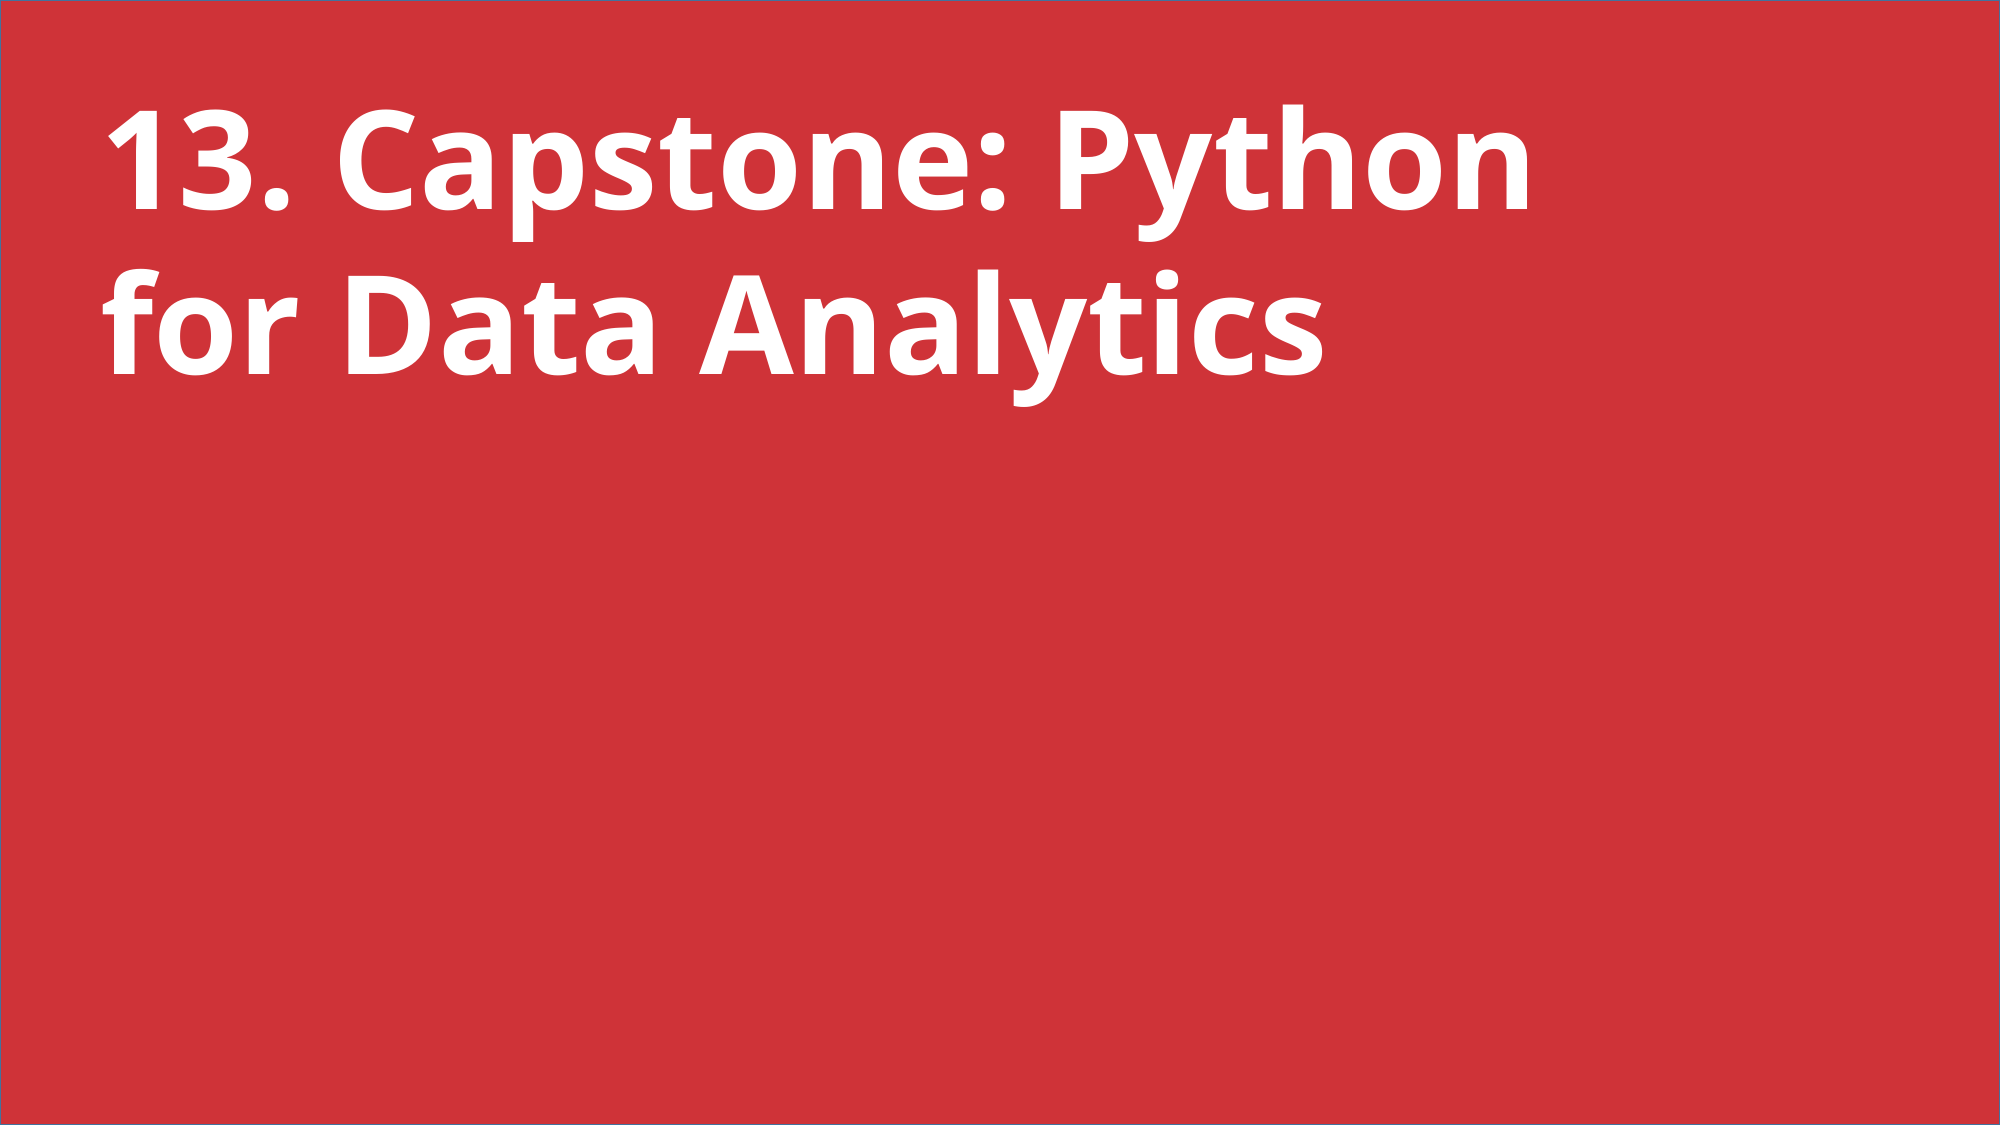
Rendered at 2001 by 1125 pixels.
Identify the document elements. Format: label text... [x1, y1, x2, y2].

text_box 13. Capstone: Python for Data Analytics [85, 64, 1780, 410]
text_box [0, 0, 2000, 1125]
